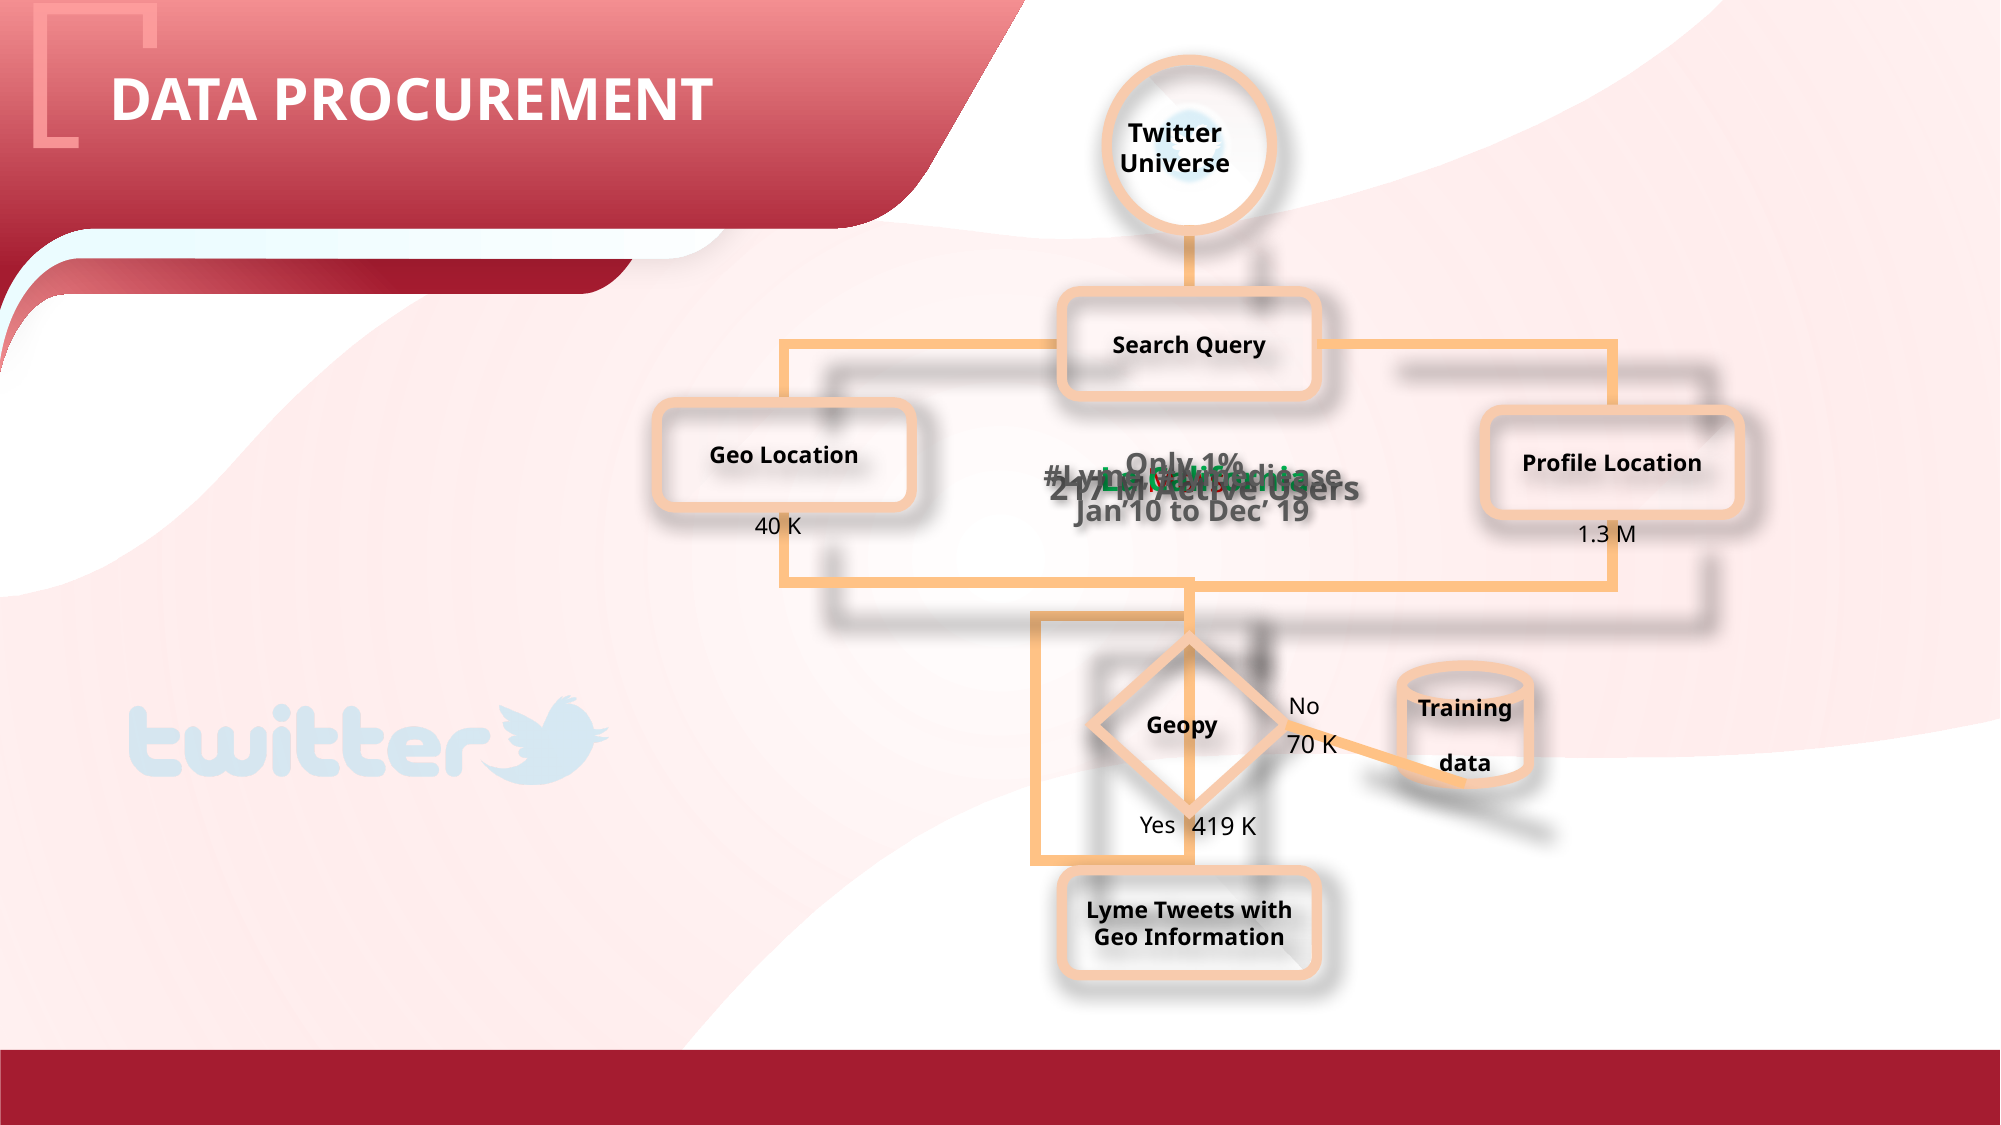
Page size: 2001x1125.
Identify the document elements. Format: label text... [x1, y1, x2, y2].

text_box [1339, 364, 1463, 788]
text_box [1124, 811, 1317, 827]
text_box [784, 343, 1061, 403]
text_box #Lyme, #lymediease Jan’10 to Dec’ 19 [1052, 450, 1339, 536]
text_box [1316, 343, 1613, 410]
text_box DATA procurement [94, 32, 1260, 141]
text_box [921, 369, 1052, 775]
text_box Only 1% [1110, 438, 1259, 448]
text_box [1061, 827, 1322, 976]
text_box Training data [1463, 663, 1531, 786]
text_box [1484, 409, 1799, 555]
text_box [1104, 33, 1273, 231]
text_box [656, 363, 912, 547]
picture [129, 695, 609, 785]
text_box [1271, 691, 1412, 776]
text_box Geopy [1090, 634, 1271, 811]
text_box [1061, 253, 1317, 408]
